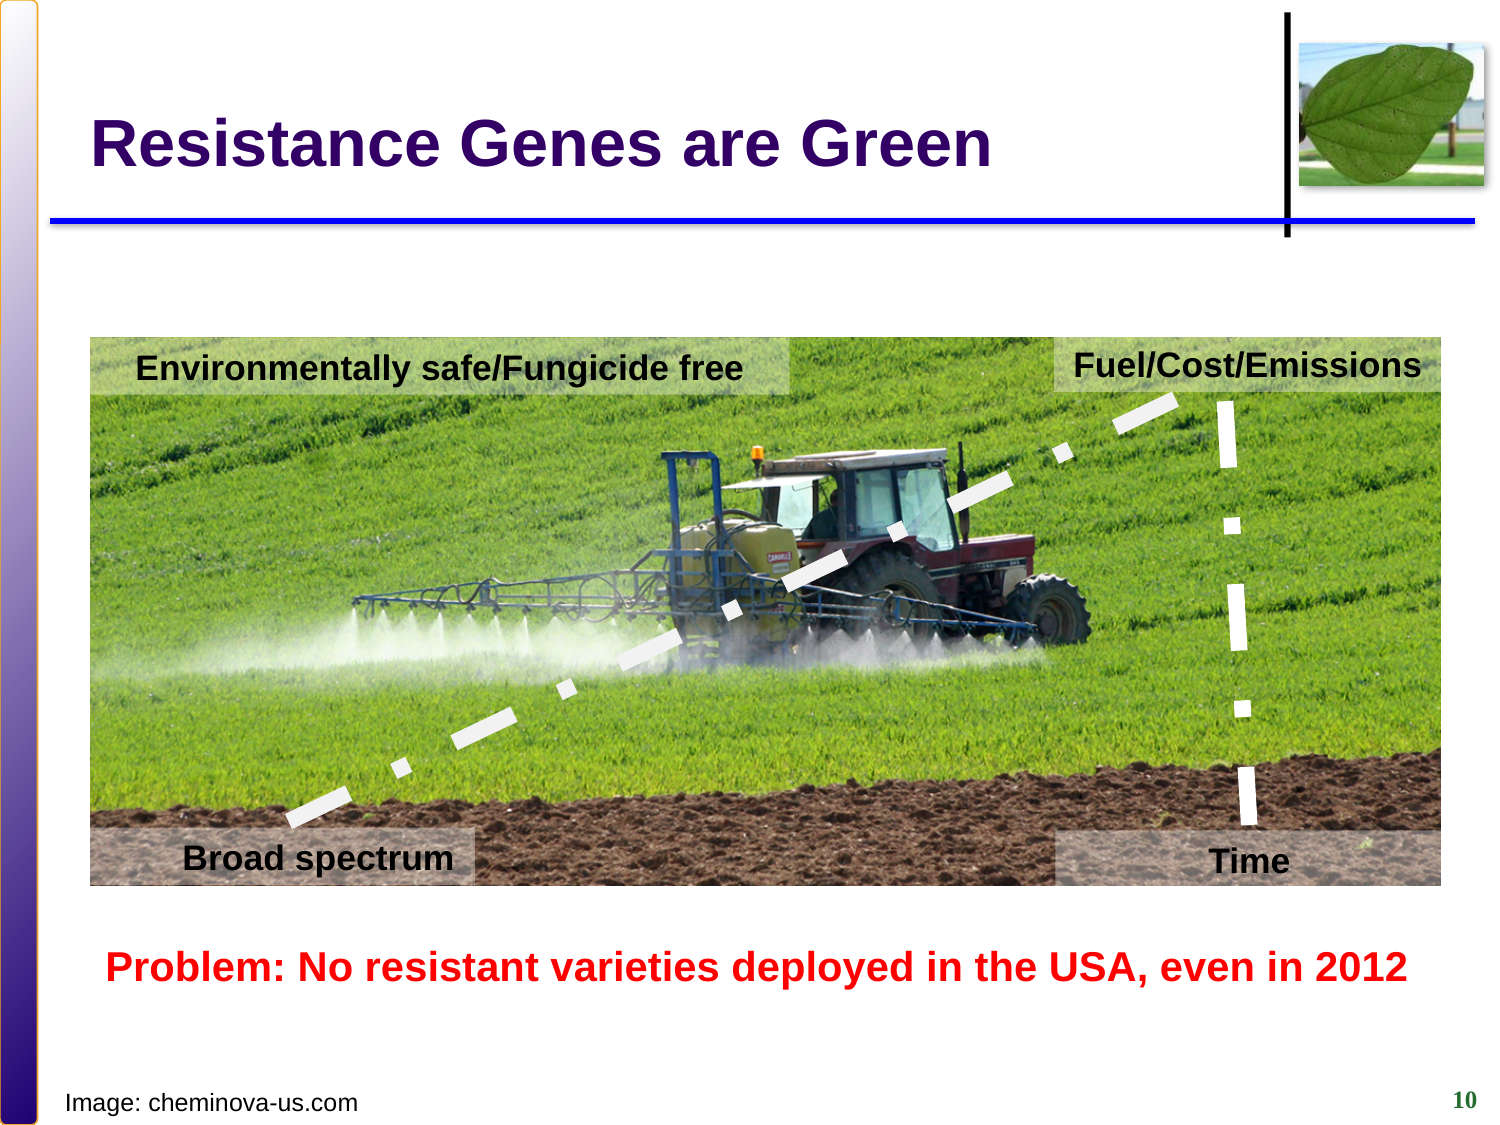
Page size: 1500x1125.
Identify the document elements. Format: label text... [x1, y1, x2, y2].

title Resistance Genes are Green [74, 37, 1226, 188]
text_box Image: cheminova-us.com [49, 1079, 1413, 1125]
text_box Problem: No resistant varieties deployed in the USA, even in 2012 [90, 931, 1441, 997]
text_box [280, 398, 1176, 826]
picture [89, 337, 1441, 887]
picture [1299, 43, 1484, 186]
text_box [1224, 400, 1250, 826]
